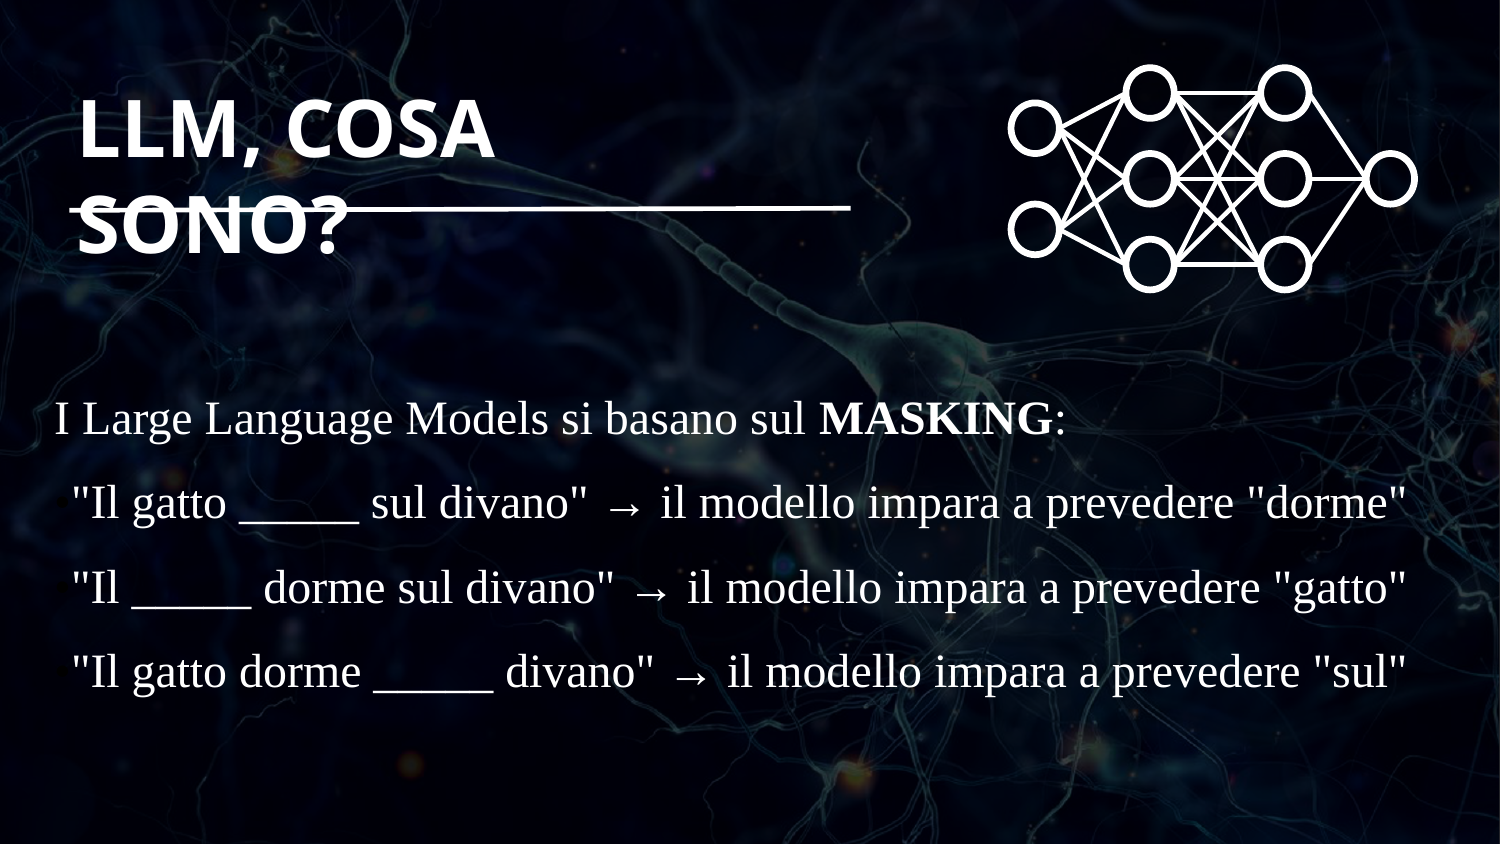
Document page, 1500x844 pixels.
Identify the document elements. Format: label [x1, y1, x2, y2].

text_box [1308, 178, 1367, 265]
text_box [1308, 92, 1367, 177]
picture [0, 0, 1500, 844]
text_box [1173, 178, 1261, 264]
text_box [1059, 92, 1127, 230]
text_box [1059, 236, 1127, 265]
text_box [1173, 92, 1261, 178]
